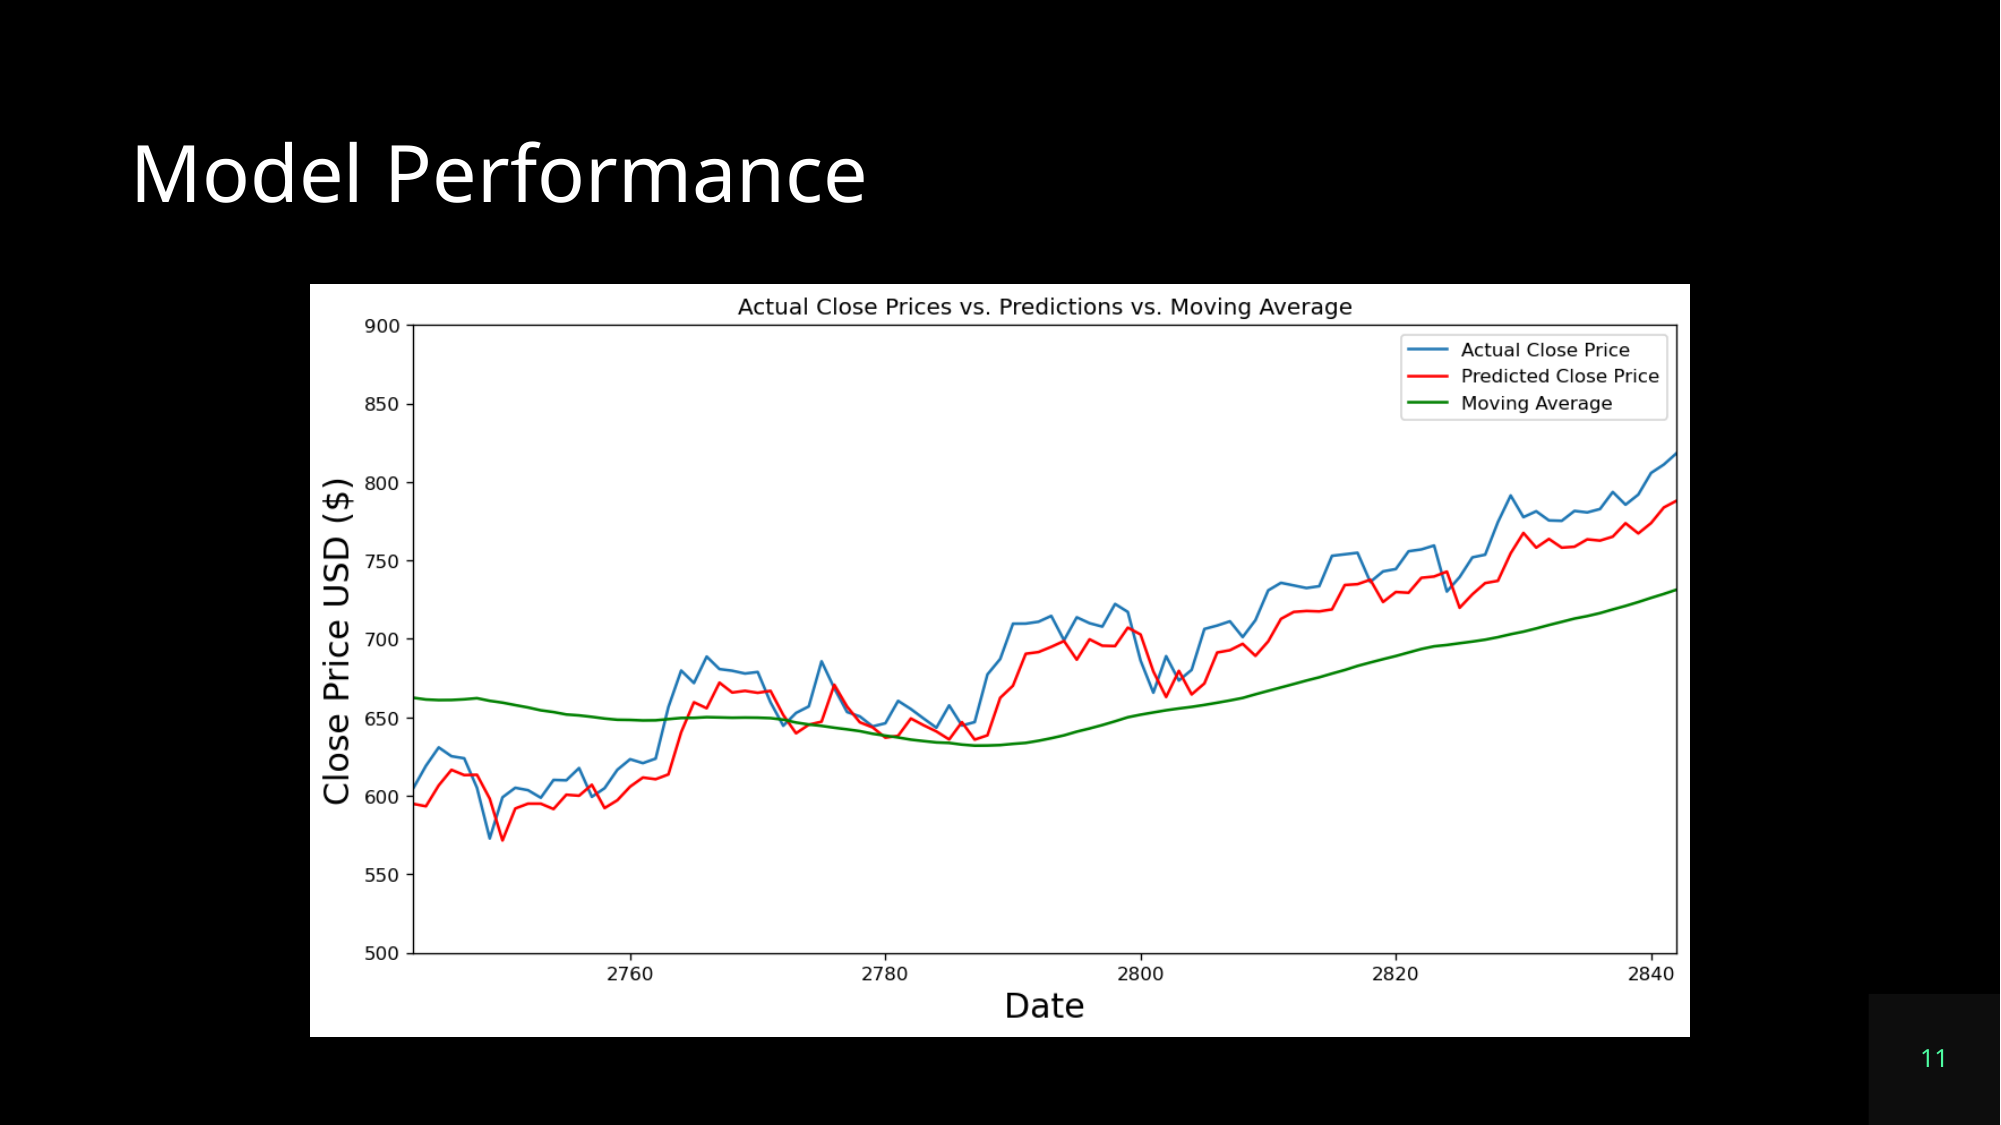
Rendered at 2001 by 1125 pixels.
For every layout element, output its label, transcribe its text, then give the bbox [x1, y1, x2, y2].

slide_number 11 [1916, 1044, 1953, 1075]
title Model Performance [130, 133, 1869, 222]
picture [310, 284, 1690, 1038]
